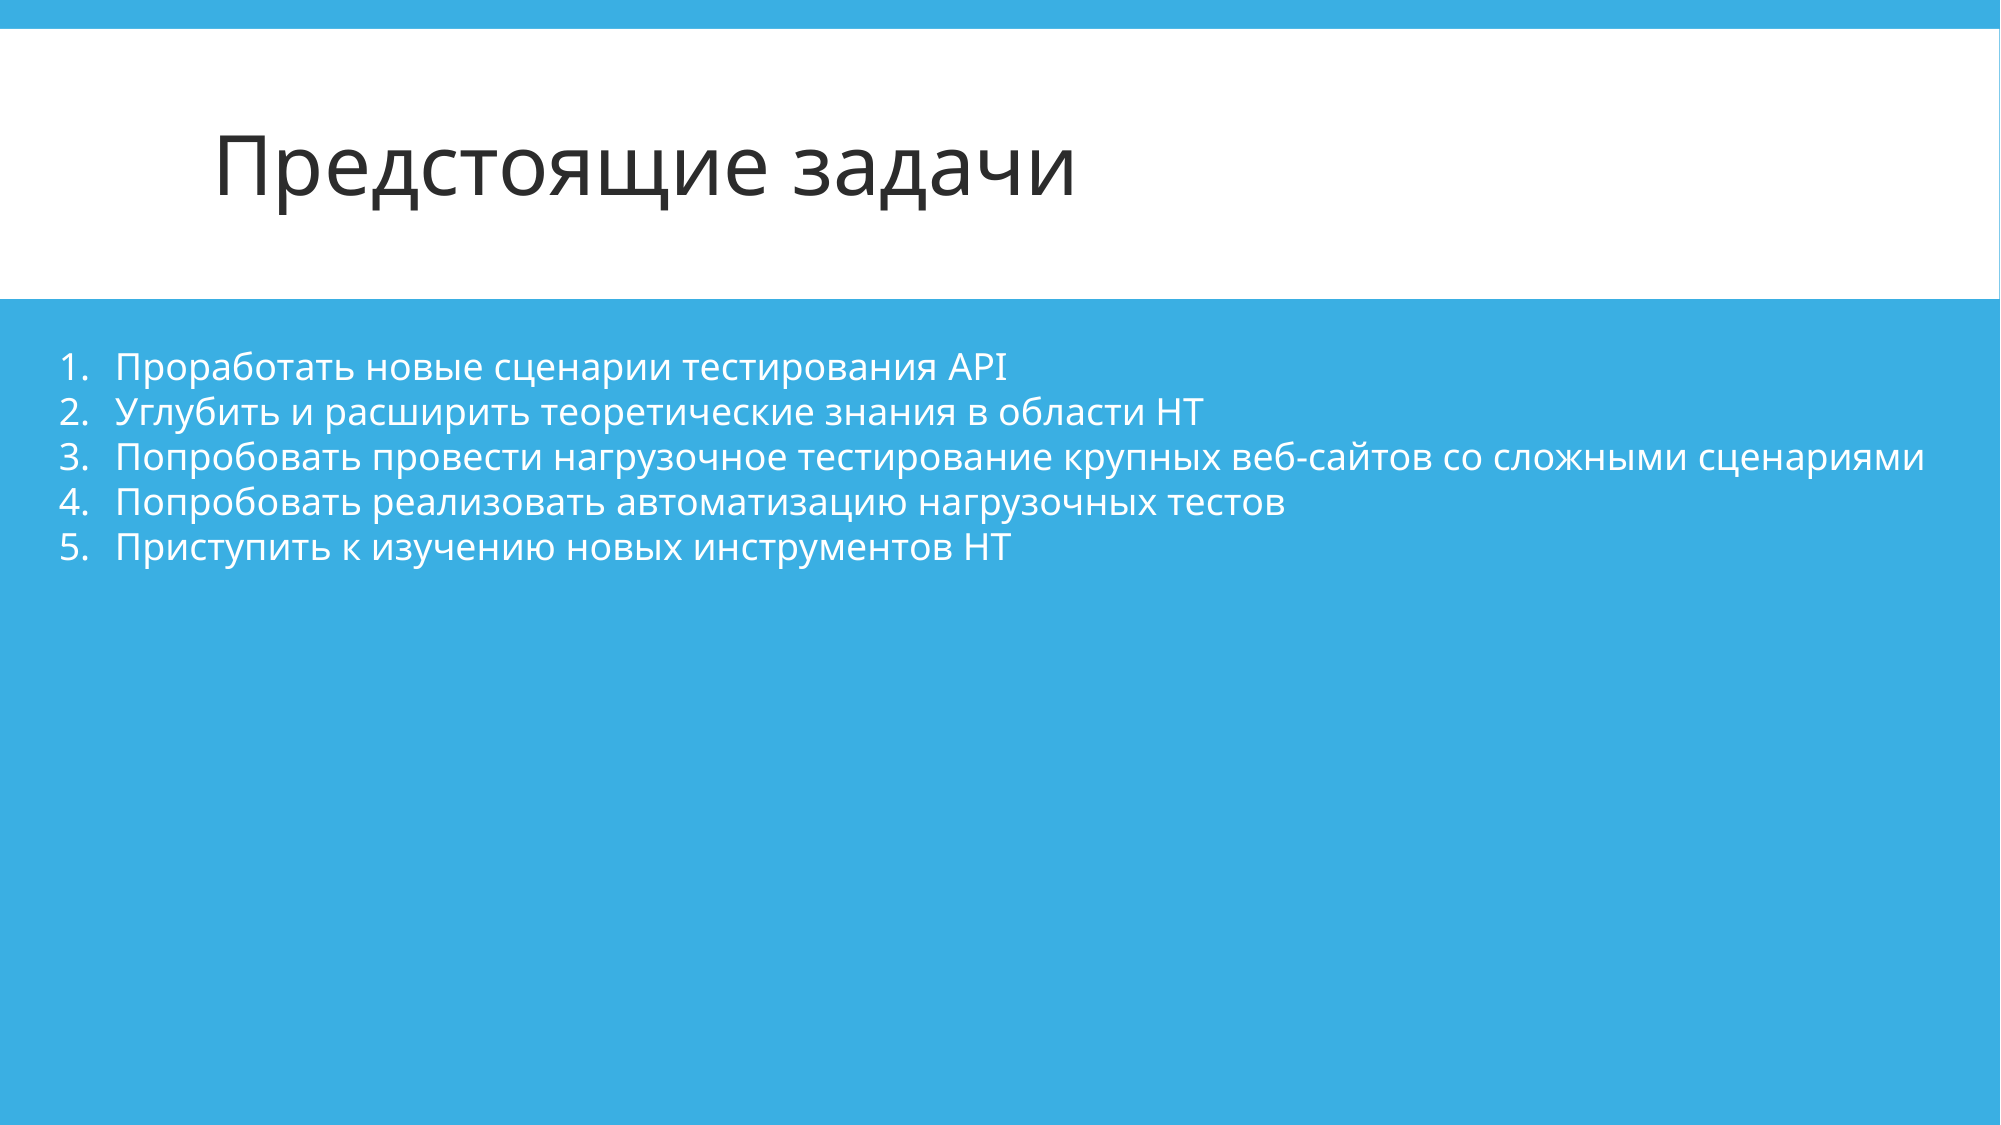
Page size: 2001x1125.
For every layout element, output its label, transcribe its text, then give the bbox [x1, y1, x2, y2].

title Предстоящие задачи [197, 46, 1803, 295]
text_box Проработать новые сценарии тестирования API Углубить и расширить теоретические знания в области НТ Попробовать провести нагрузочное тестирование крупных веб-сайтов со сложными сценариями Попробовать реализовать автоматизацию нагрузочных тестов Приступить к изучению новых инструментов НТ [44, 335, 1965, 575]
